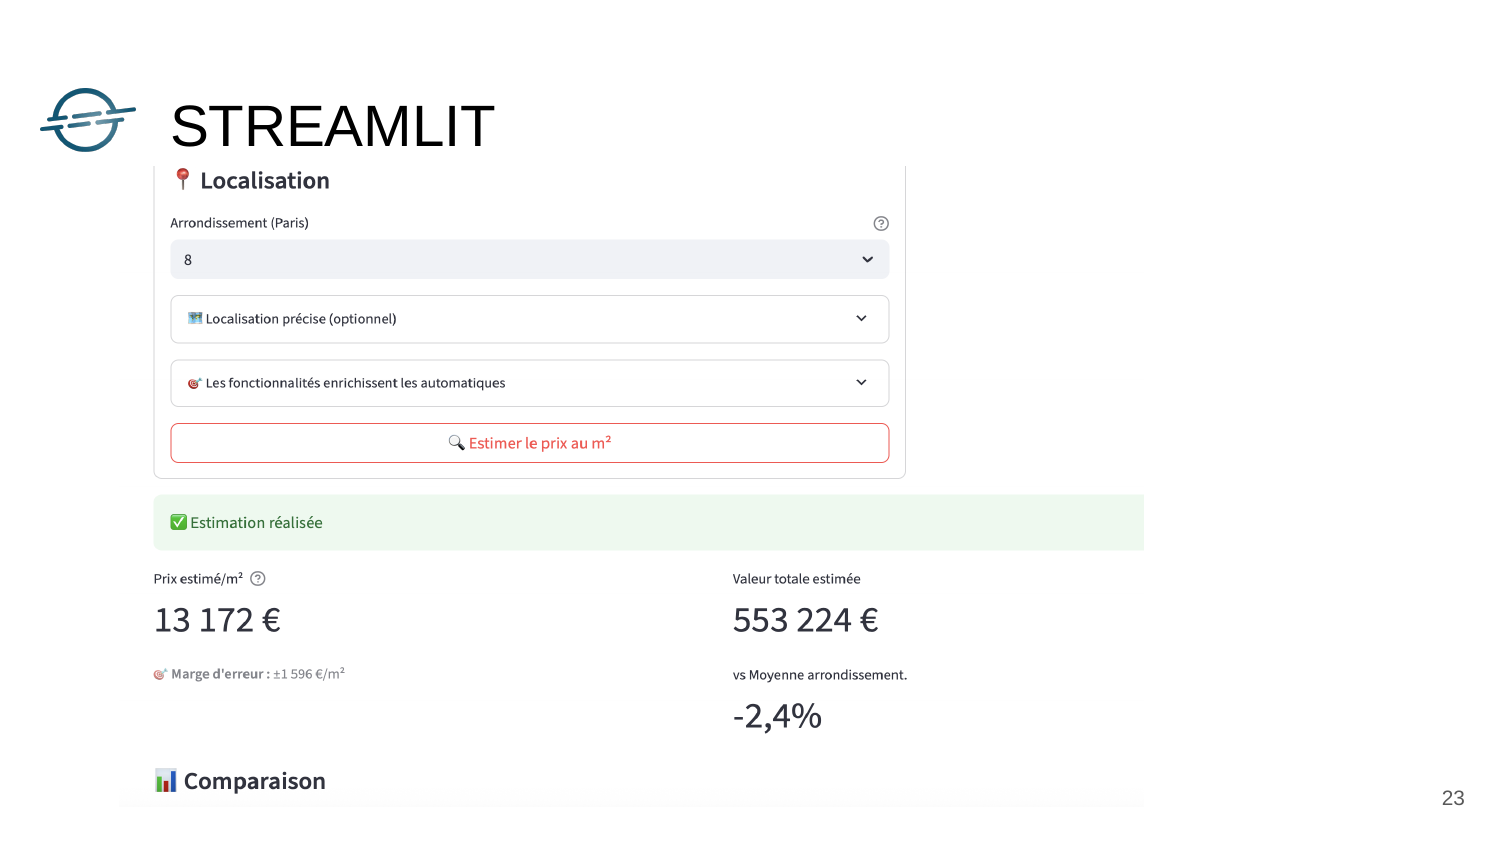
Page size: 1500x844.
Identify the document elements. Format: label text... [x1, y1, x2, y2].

picture [40, 88, 136, 152]
picture [119, 166, 1144, 807]
slide_number ‹#› [1389, 764, 1480, 830]
title STREAMLIT [154, 72, 1449, 167]
